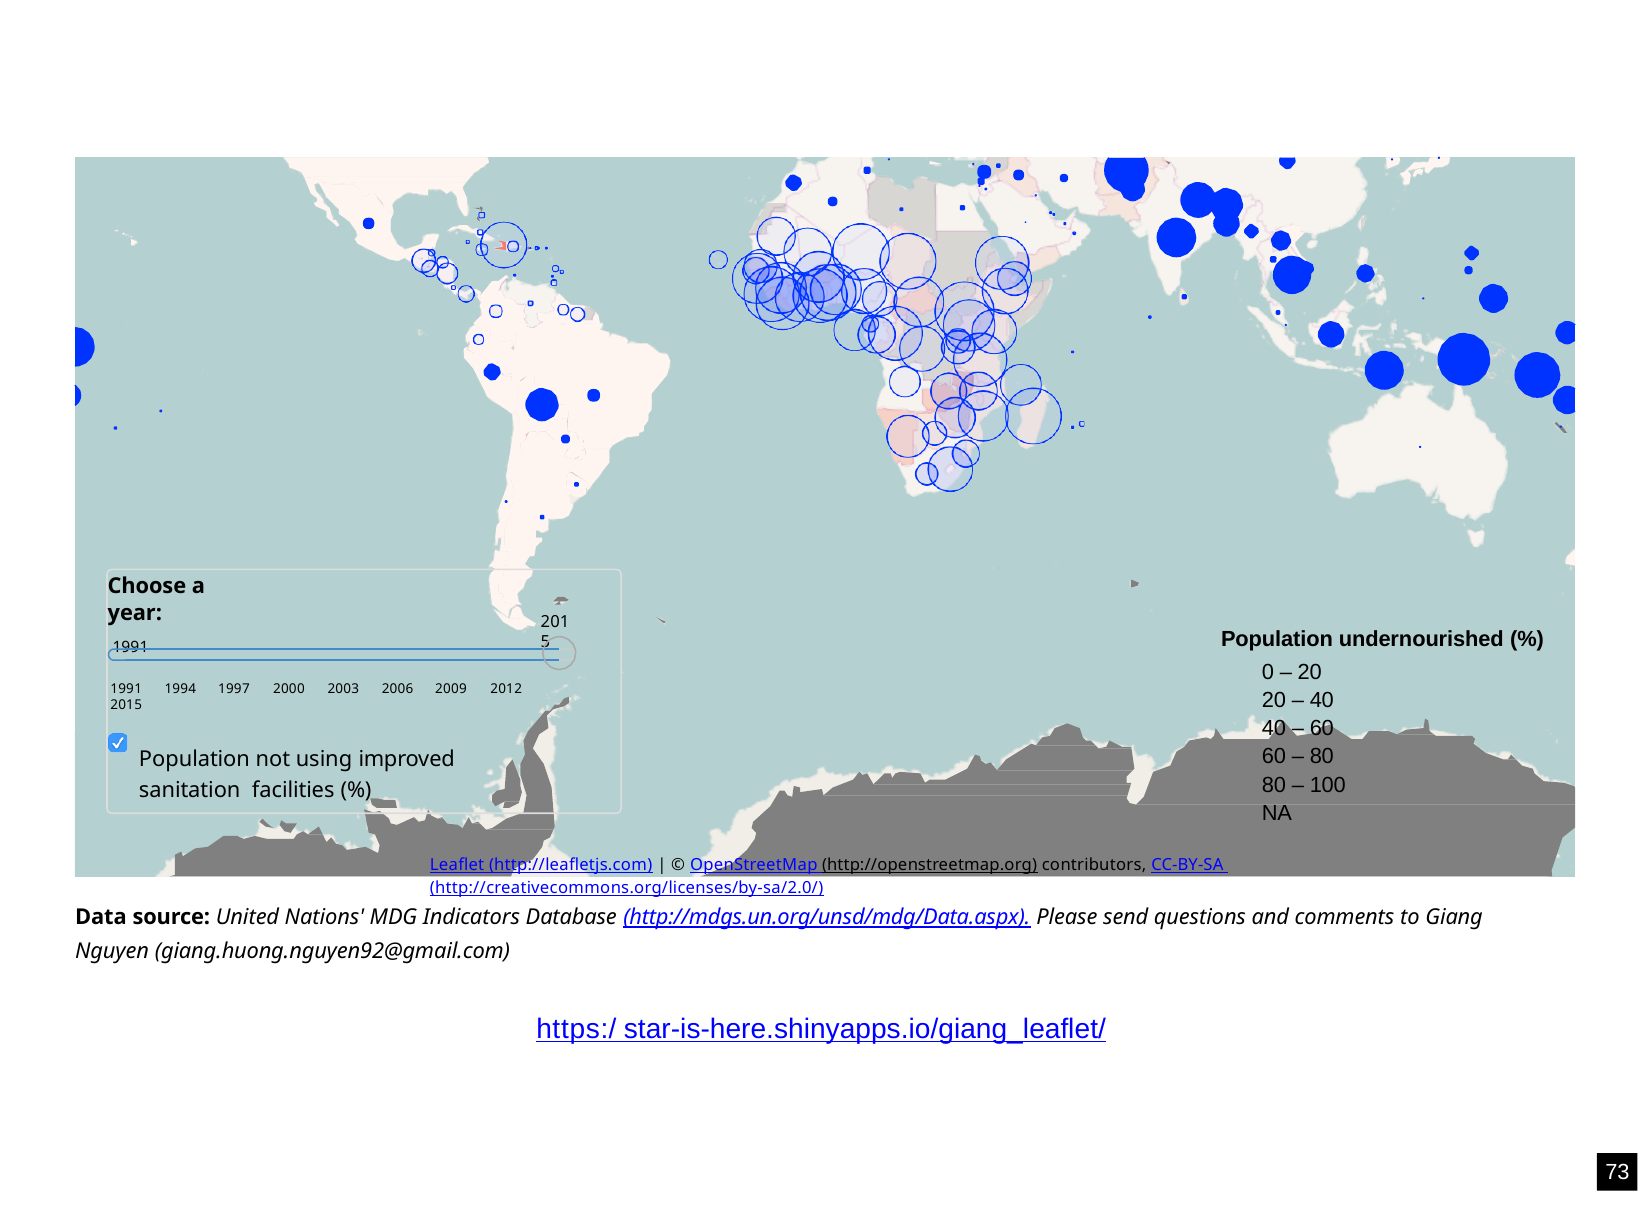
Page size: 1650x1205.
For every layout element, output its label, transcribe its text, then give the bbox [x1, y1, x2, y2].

text_box [107, 569, 622, 814]
text_box [517, 375, 568, 436]
text_box [75, 327, 94, 366]
text_box [425, 345, 513, 569]
text_box [1465, 246, 1479, 260]
text_box [1365, 351, 1404, 389]
text_box [464, 345, 521, 414]
text_box [1318, 321, 1344, 347]
text_box Choose a year: 1991 [110, 650, 264, 656]
text_box [864, 167, 870, 174]
text_box [1271, 231, 1291, 250]
text_box [929, 160, 943, 165]
text_box [1273, 256, 1311, 294]
text_box [1131, 579, 1139, 588]
text_box [1013, 170, 1024, 180]
text_box [498, 313, 671, 491]
text_box [1554, 421, 1568, 433]
text_box [1556, 321, 1575, 344]
text_box [743, 723, 1576, 853]
text_box [1479, 284, 1508, 313]
text_box [1558, 829, 1575, 877]
text_box [284, 157, 489, 213]
text_box [1357, 264, 1374, 282]
text_box [526, 331, 1224, 731]
text_box [75, 385, 81, 406]
text_box [425, 189, 461, 212]
text_box [103, 726, 132, 757]
text_box [978, 178, 984, 185]
text_box [1553, 386, 1575, 414]
text_box [463, 157, 746, 331]
text_box [187, 814, 555, 853]
text_box [978, 165, 991, 179]
text_box [1549, 731, 1575, 786]
text_box Leaﬂet (http://leaﬂetjs.com) | © OpenStreetMap (http://openstreetmap.org) contributors, CC-BY-SA (http://creativecommons.org/licenses/by-sa/2.0/) Data source: United Nations' MDG Indicators Database (http://mdgs.un.org/unsd/mdg/Data.aspx). Please send questions and comments to Giang Nguyen (giang.huong.nguyen92@gmail.com) https:/ star-is-here.shinyapps.io/giang_leaflet/ [72, 853, 1570, 1045]
text_box [561, 435, 570, 443]
text_box [74, 731, 379, 853]
text_box [1515, 352, 1560, 398]
text_box [1224, 157, 1575, 731]
text_box [1244, 224, 1258, 238]
text_box [75, 157, 425, 731]
text_box [1465, 266, 1472, 274]
text_box [542, 636, 576, 670]
text_box [1438, 333, 1490, 385]
text_box [484, 364, 500, 380]
text_box [505, 432, 585, 569]
text_box [1569, 324, 1575, 337]
text_box [489, 411, 527, 569]
slide_number 73 [1601, 1160, 1634, 1205]
text_box [565, 471, 590, 497]
text_box [828, 197, 837, 206]
text_box [1386, 157, 1400, 169]
text_box [786, 175, 802, 191]
text_box [1082, 731, 1214, 804]
text_box [305, 177, 411, 263]
text_box Choose a year: 1991 [107, 571, 264, 652]
text_box [539, 731, 1052, 853]
text_box Population undernourished (%) 0 – 20 20 – 40 40 – 60 60 – 80 80 – 100 NA [1219, 624, 1549, 825]
text_box [1212, 188, 1243, 221]
text_box 1991 1994 1997 2000 2003 2006 2009 2012 2015 Population not using improved sanitation facilities (%) [110, 680, 576, 803]
text_box [1181, 182, 1216, 218]
text_box [1565, 549, 1576, 566]
text_box [1121, 177, 1145, 201]
text_box [1060, 174, 1068, 182]
text_box [1279, 224, 1310, 263]
text_box [411, 212, 596, 345]
text_box [468, 345, 480, 352]
text_box [1104, 157, 1148, 191]
text_box [1568, 388, 1575, 407]
text_box [473, 206, 483, 212]
text_box [1279, 157, 1295, 169]
text_box [131, 238, 138, 246]
text_box [588, 389, 600, 401]
text_box [526, 388, 558, 421]
text_box [656, 617, 666, 624]
text_box [363, 218, 374, 229]
text_box [746, 157, 1547, 547]
text_box [431, 814, 516, 829]
text_box [1399, 157, 1451, 185]
text_box [110, 650, 544, 660]
text_box [1157, 218, 1196, 257]
text_box [546, 418, 585, 460]
text_box [385, 814, 426, 824]
text_box [1213, 217, 1239, 236]
text_box 2015 [540, 611, 579, 651]
text_box [1298, 261, 1314, 276]
text_box [708, 211, 1085, 497]
